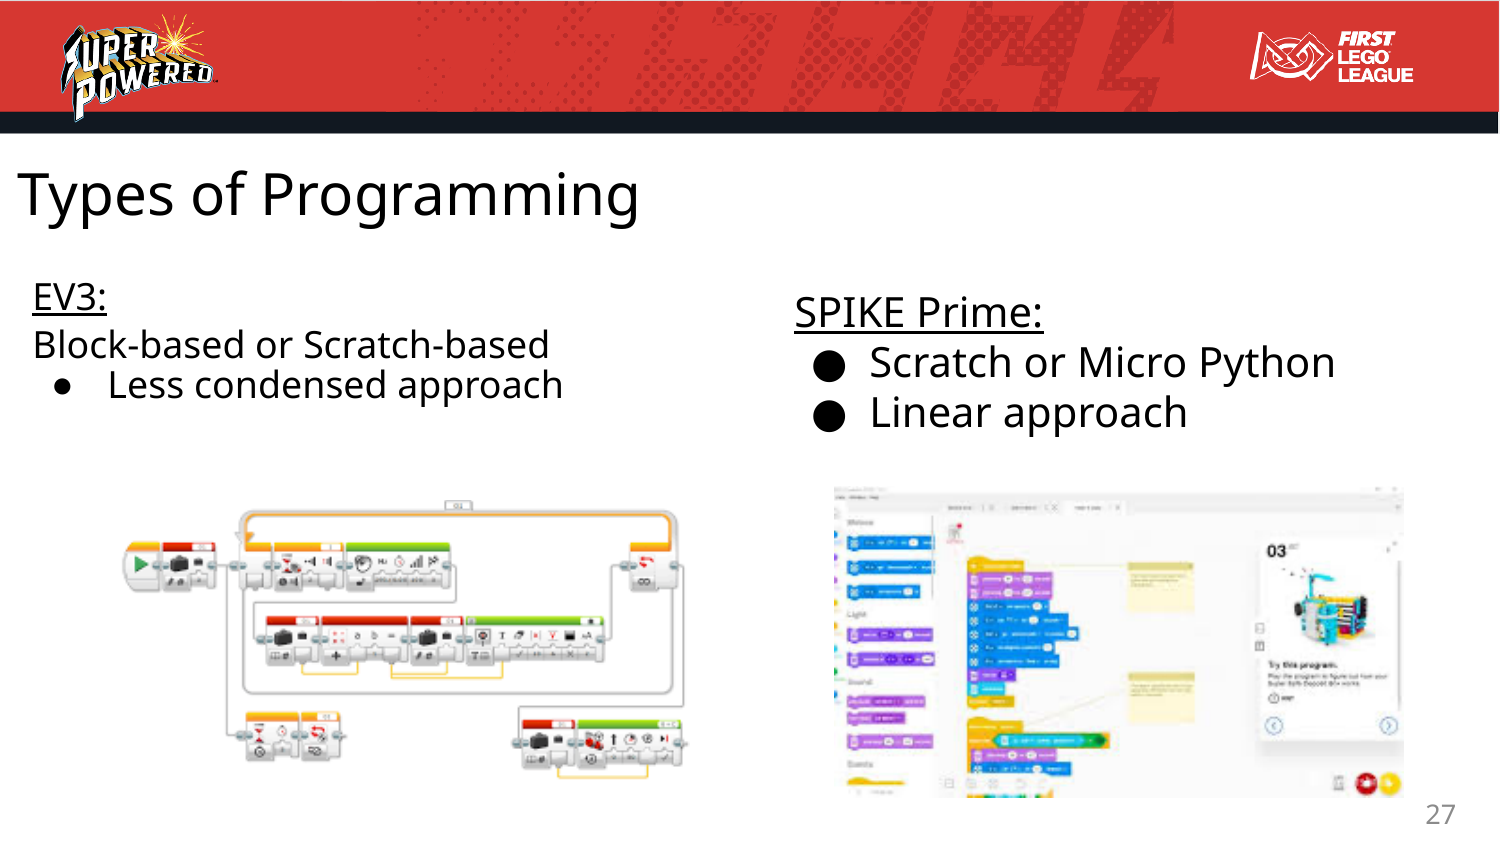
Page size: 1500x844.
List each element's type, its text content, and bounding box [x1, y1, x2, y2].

slide_number 27 [1133, 782, 1472, 828]
title Types of Programming [17, 156, 1472, 238]
picture [119, 500, 690, 783]
list EV3: Block-based or Scratch-based Less condensed approach [17, 270, 721, 759]
picture [0, 0, 1500, 134]
picture [834, 485, 1404, 798]
text_box SPIKE Prime: Scratch or Micro Python Linear approach [779, 271, 1433, 759]
